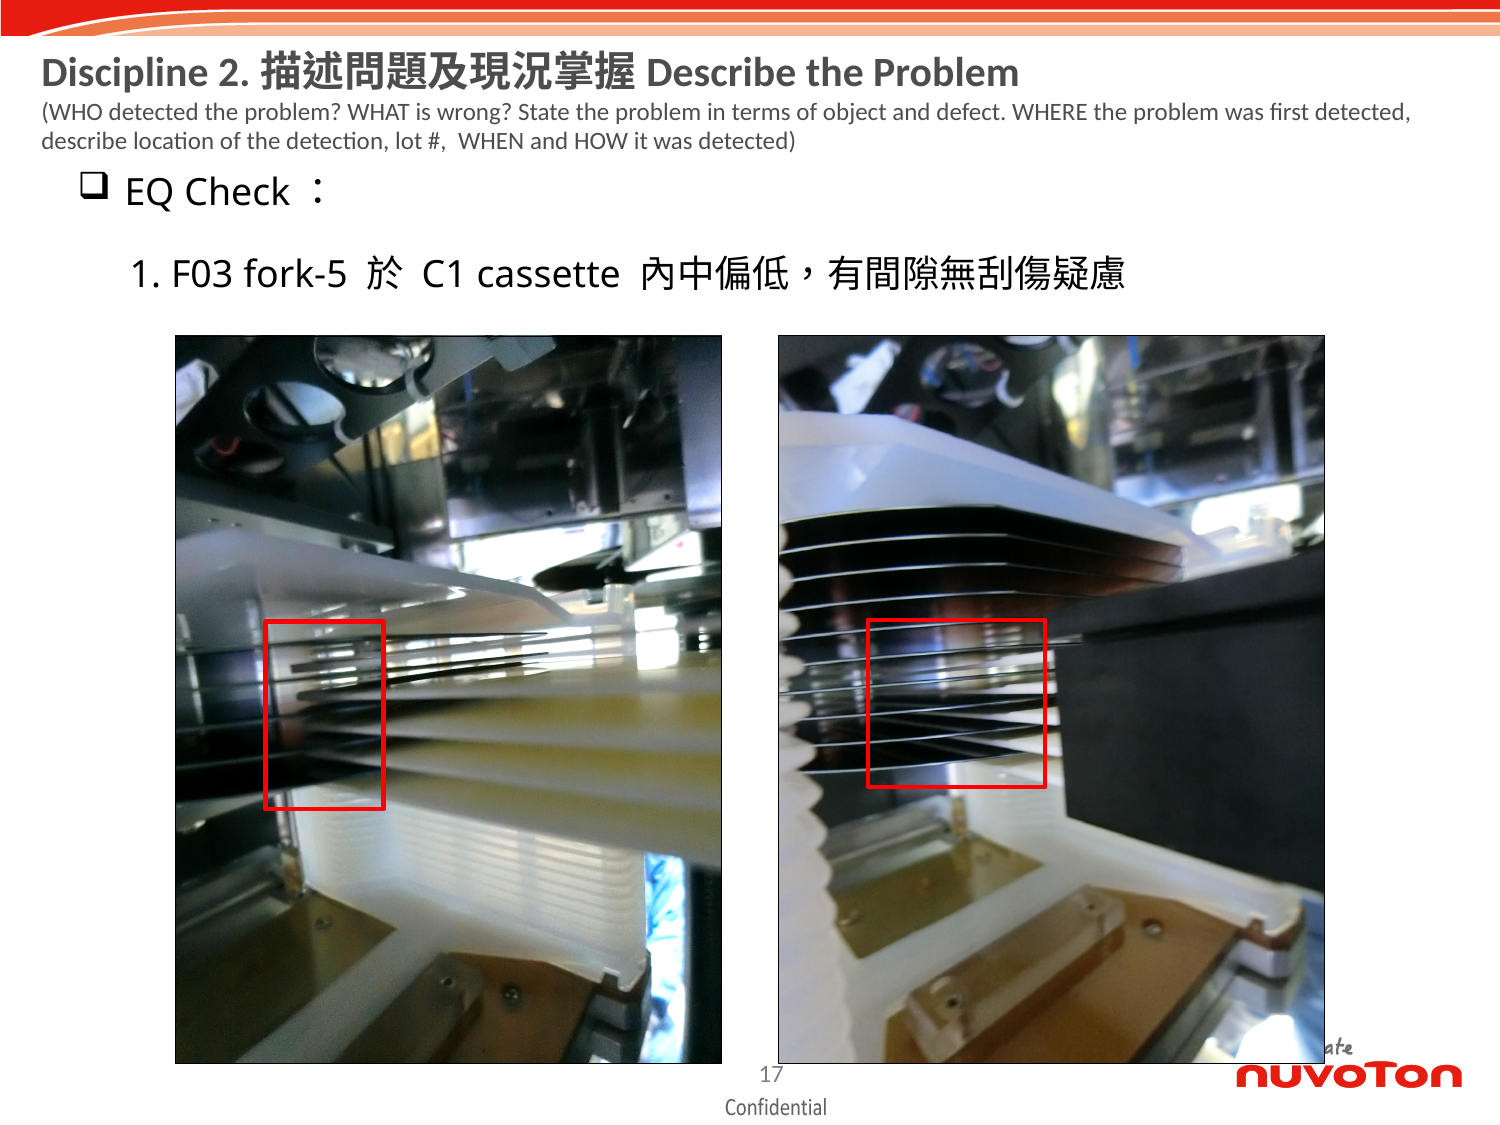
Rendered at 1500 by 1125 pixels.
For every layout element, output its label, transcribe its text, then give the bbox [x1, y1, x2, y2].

slide_number 16 [596, 1042, 947, 1103]
picture [0, 0, 1500, 1125]
text_box 1. F03 fork-5 於 C1 cassette 內中偏低，有間隙無刮傷疑慮 [114, 242, 1151, 303]
text_box EQ Check： [62, 163, 352, 221]
text_box Discipline 2.描述問題及現況掌握Describe the Problem (WHO detected the problem? WHAT is wrong? State the problem in terms of object and defect. WHERE the problem was first detected, describe location of the detection, lot #, WHEN and HOW it was detected) [26, 37, 1474, 163]
